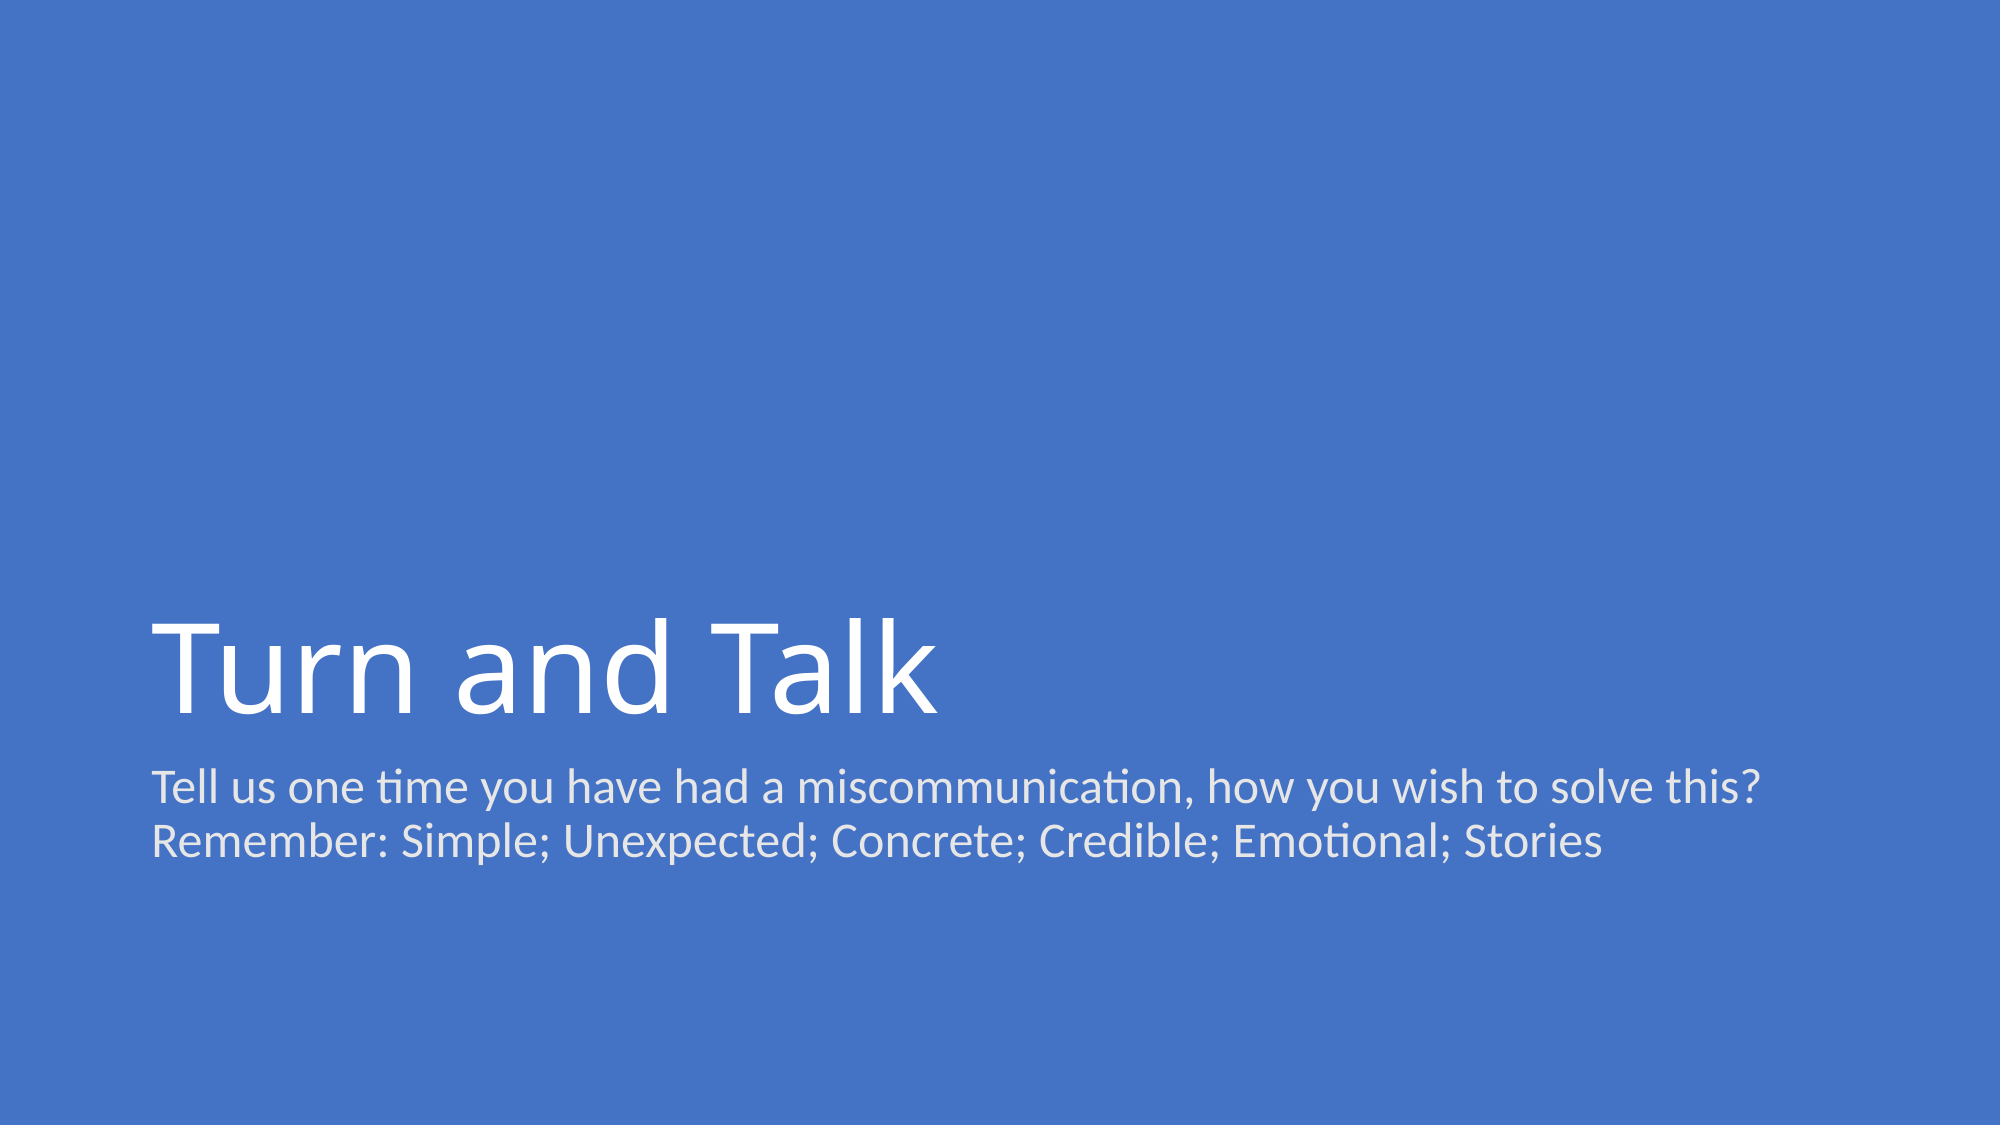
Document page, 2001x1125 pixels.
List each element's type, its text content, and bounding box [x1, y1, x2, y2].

title Turn and Talk [136, 280, 1862, 749]
list Tell us one time you have had a miscommunication, how you wish to solve this? Remember: Simple; Unexpected; Concrete; Credible; Emotional; Stories [136, 752, 1862, 999]
